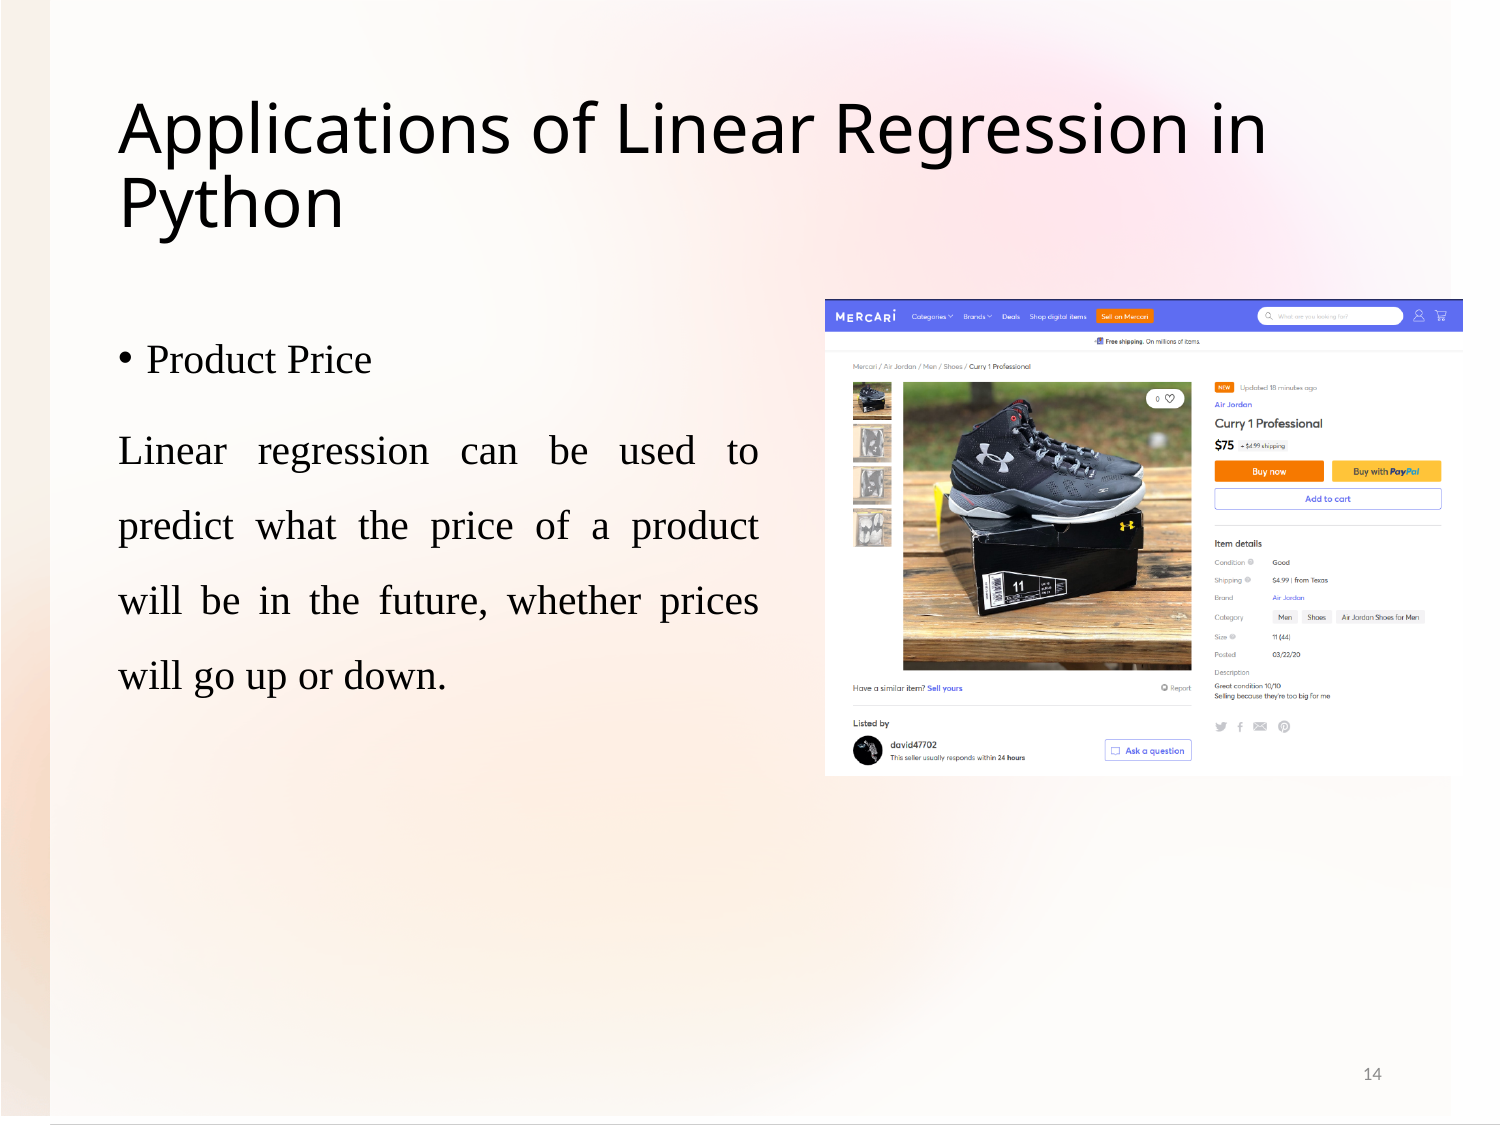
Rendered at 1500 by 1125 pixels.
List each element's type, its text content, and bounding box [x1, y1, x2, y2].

slide_number 14 [1059, 1042, 1397, 1103]
list Product Price Linear regression can be used to predict what the price of a product will be in the future, whether prices will go up or down. [103, 299, 775, 1014]
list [824, 299, 1463, 776]
title Applications of Linear Regression in Python [103, 59, 1397, 278]
picture [0, 0, 1500, 1125]
